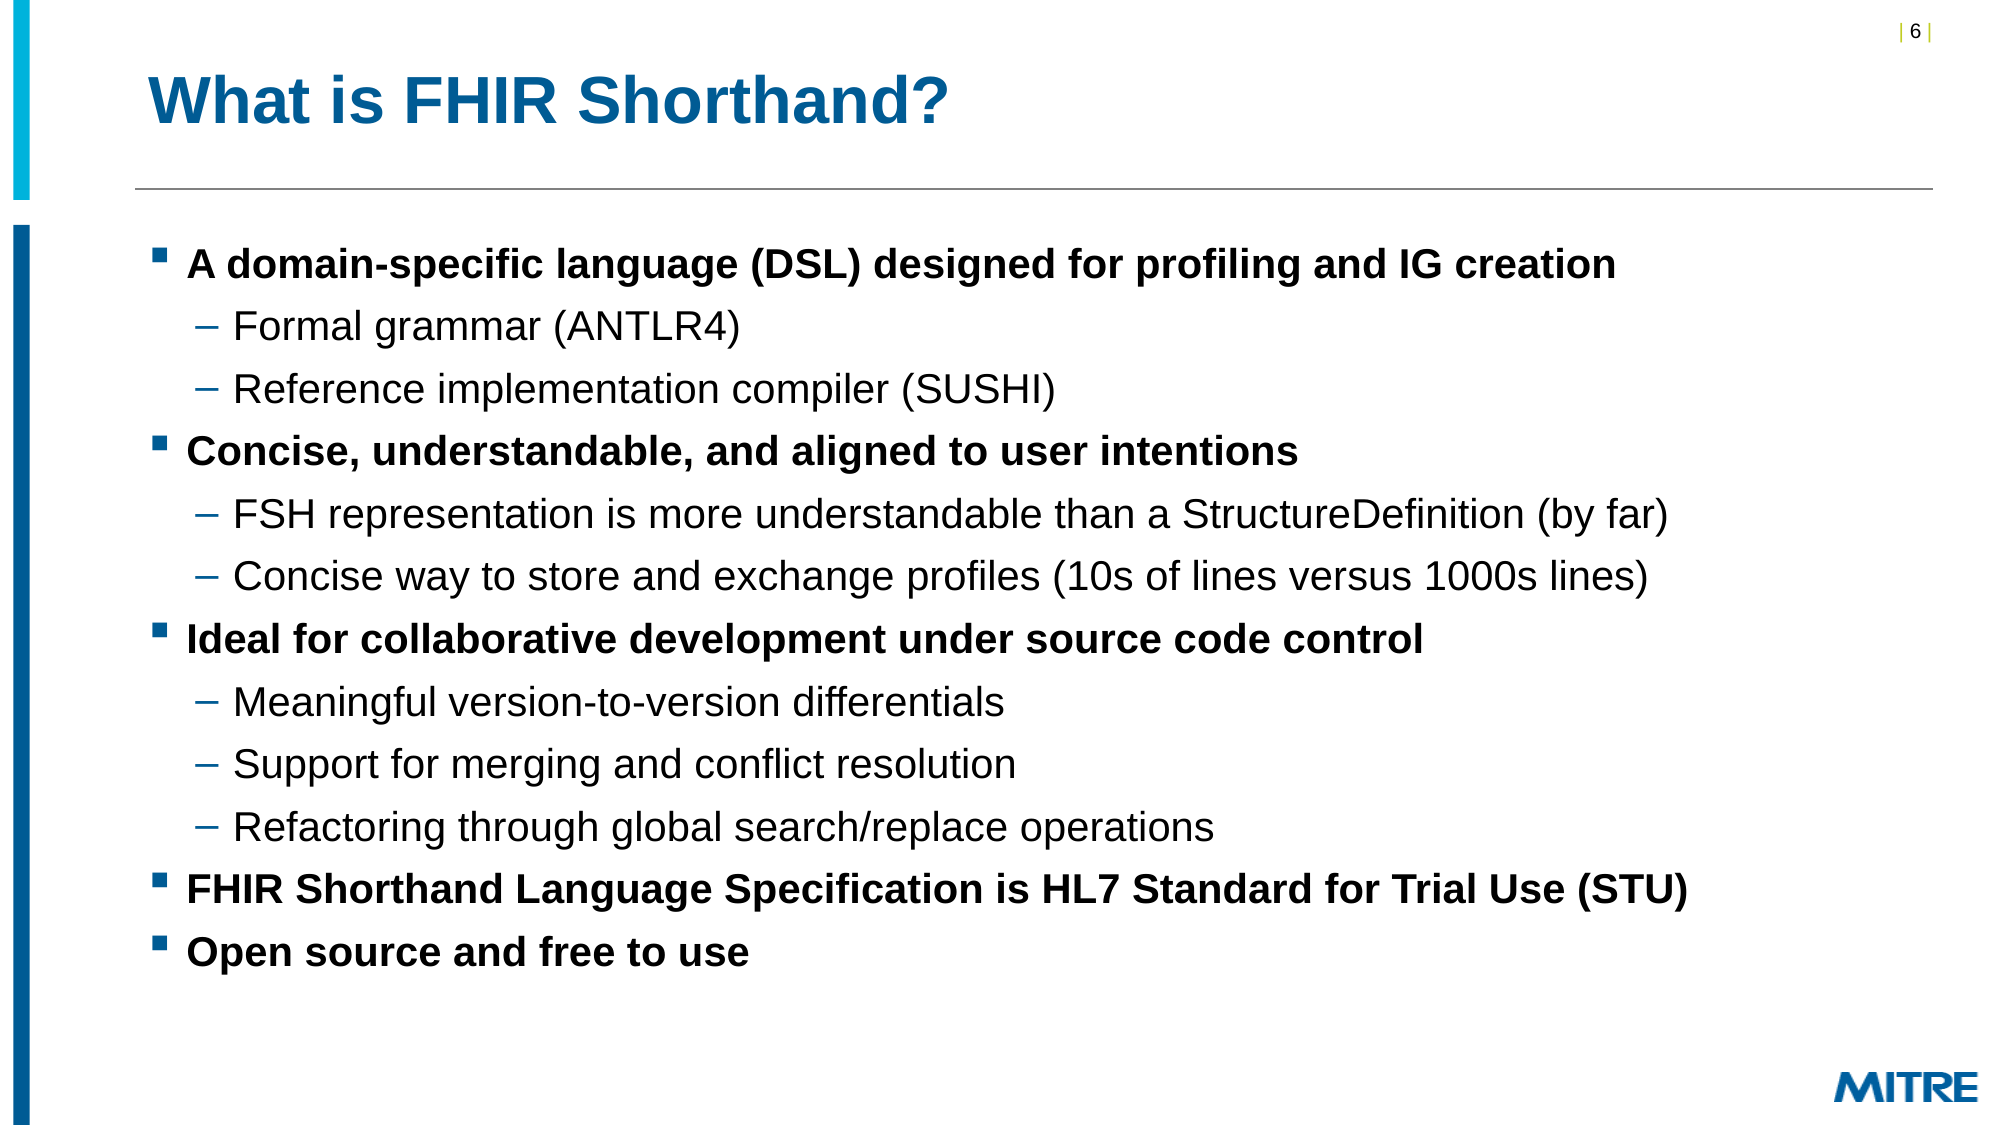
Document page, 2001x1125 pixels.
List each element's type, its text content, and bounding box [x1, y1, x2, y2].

list A domain-specific language (DSL) designed for profiling and IG creation Formal grammar (ANTLR4) Reference implementation compiler (SUSHI) Concise, understandable, and aligned to user intentions FSH representation is more understandable than a StructureDefinition (by far) Concise way to store and exchange profiles (10s of lines versus 1000s lines) Ideal for collaborative development under source code control Meaningful version-to-version differentials Support for merging and conflict resolution Refactoring through global search/replace operations FHIR Shorthand Language Specification is HL7 Standard for Trial Use (STU) Open source and free to use [133, 229, 1934, 1052]
picture [1834, 1069, 1981, 1109]
title What is FHIR Shorthand? [133, 45, 1934, 163]
